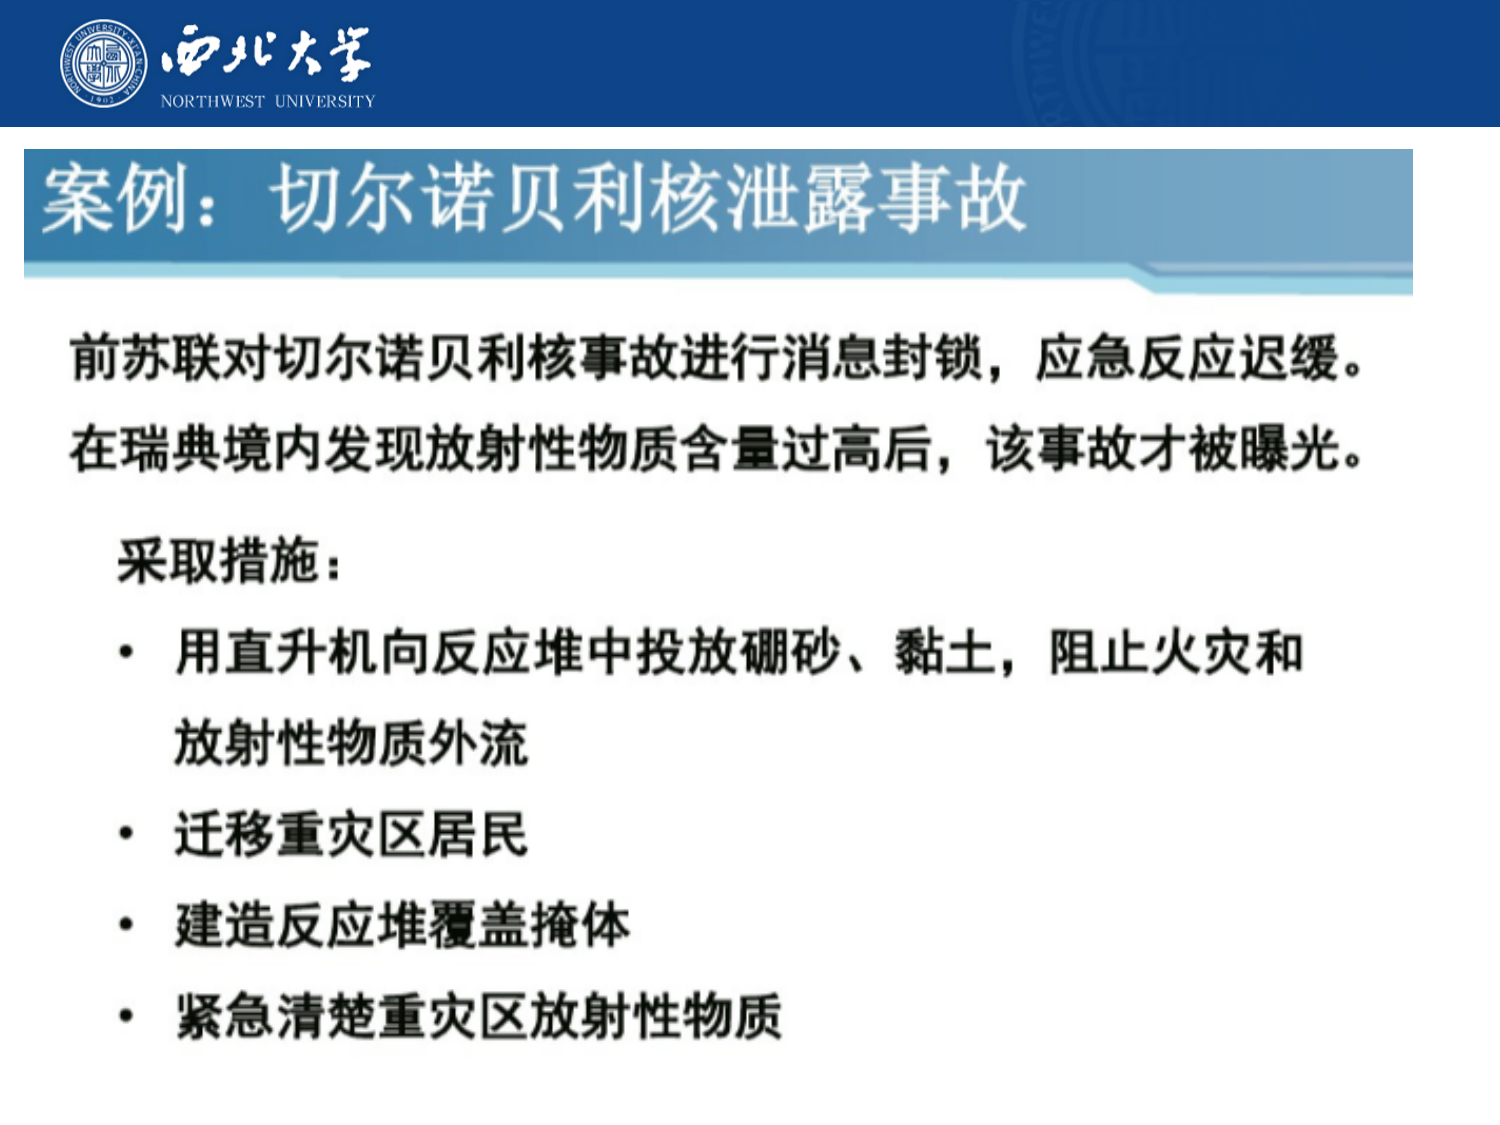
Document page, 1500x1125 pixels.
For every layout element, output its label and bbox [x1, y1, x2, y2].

picture [0, 0, 1500, 127]
picture [24, 149, 1413, 1086]
